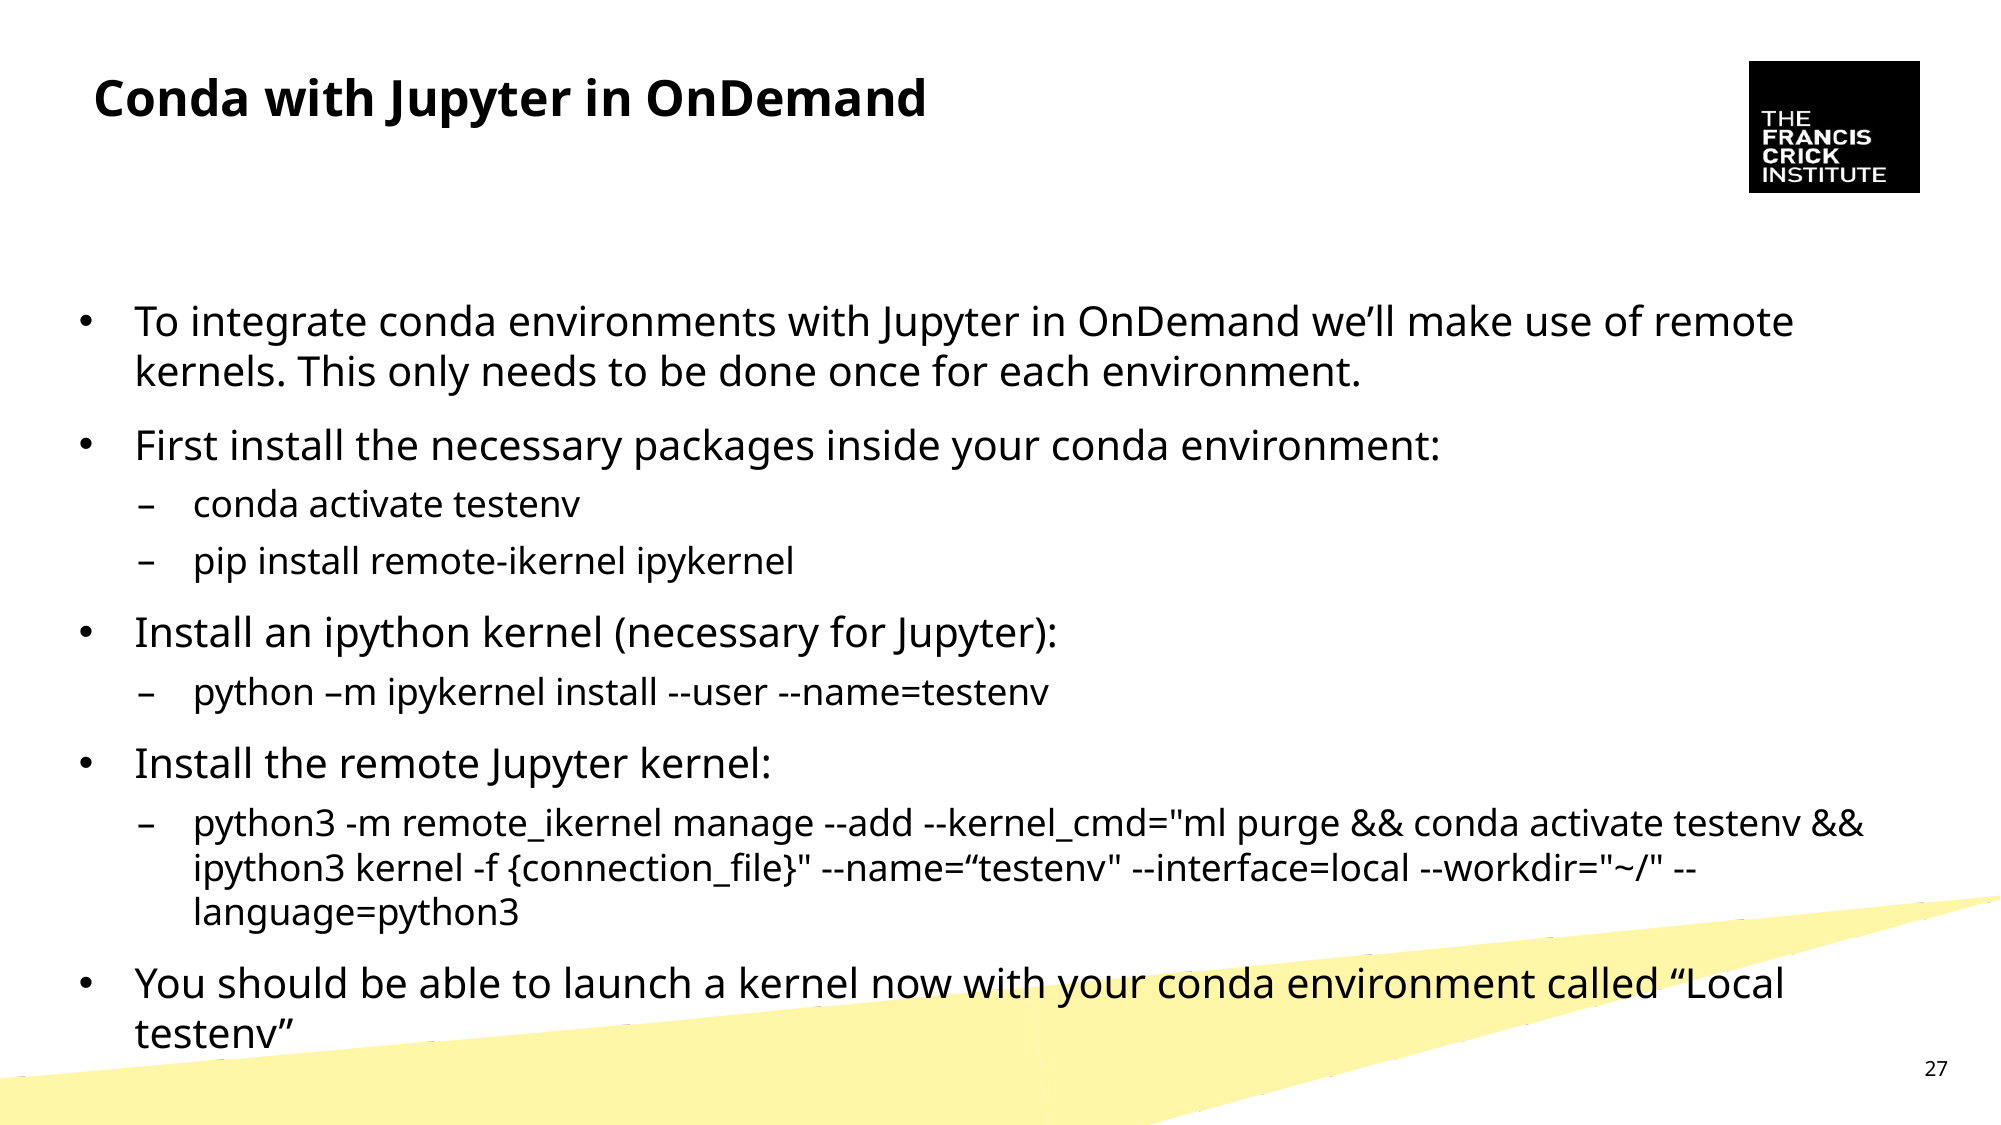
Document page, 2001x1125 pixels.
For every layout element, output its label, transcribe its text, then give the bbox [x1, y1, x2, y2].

list To integrate conda environments with Jupyter in OnDemand we’ll make use of remote kernels. This only needs to be done once for each environment. First install the necessary packages inside your conda environment: conda activate testenv pip install remote-ikernel ipykernel Install an ipython kernel (necessary for Jupyter): python –m ipykernel install --user --name=testenv Install the remote Jupyter kernel: python3 -m remote_ikernel manage --add --kernel_cmd="ml purge && conda activate testenv && ipython3 kernel -f {connection_file}" --name=“testenv" --interface=local --workdir="~/" --language=python3 You should be able to launch a kernel now with your conda environment called “Local testenv” [78, 295, 1930, 1063]
slide_number 27 [1858, 1039, 1964, 1100]
picture [1749, 61, 1920, 193]
title Conda with Jupyter in OnDemand [77, 58, 1560, 208]
